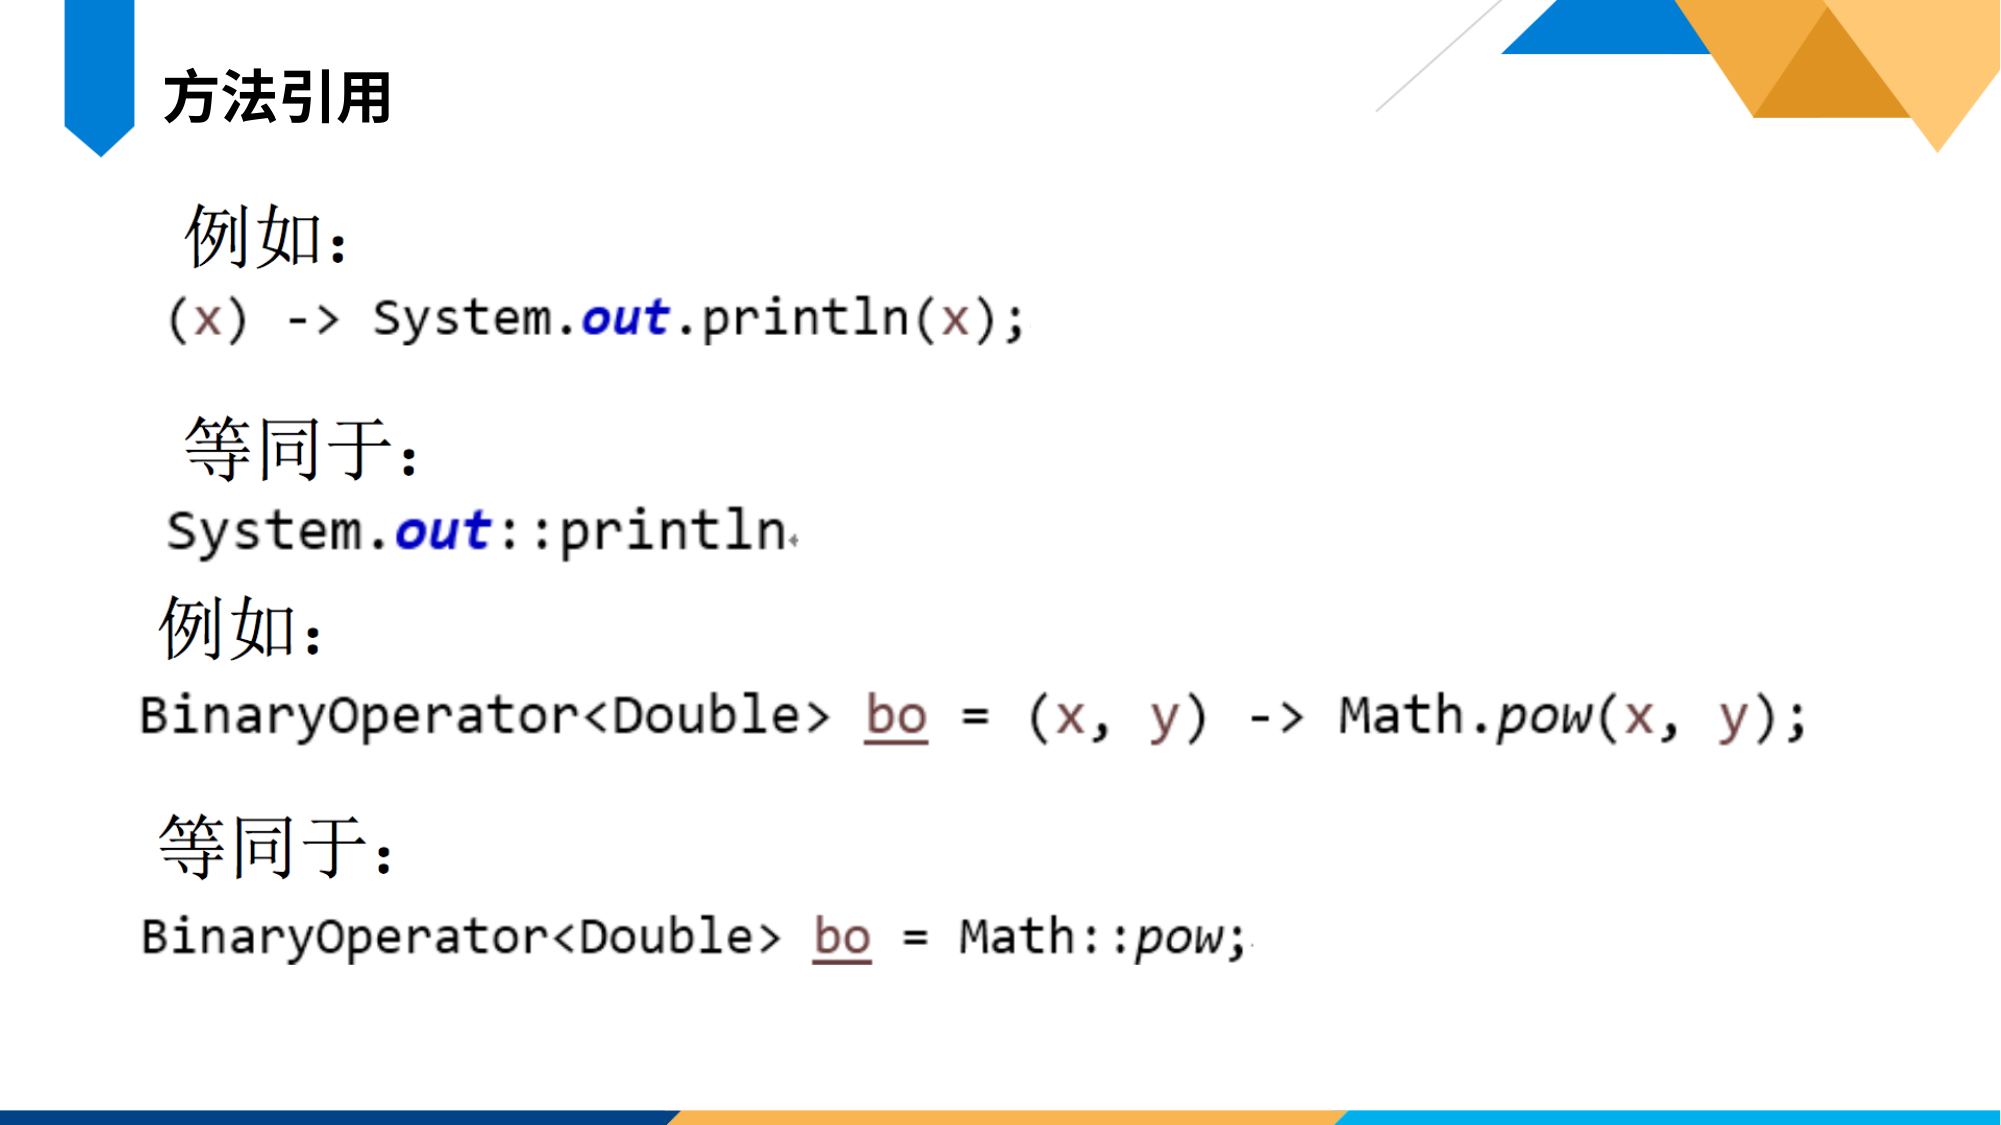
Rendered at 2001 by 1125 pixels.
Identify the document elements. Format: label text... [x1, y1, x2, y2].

picture [0, 0, 2001, 1125]
text_box 方法引用 [147, 52, 411, 138]
